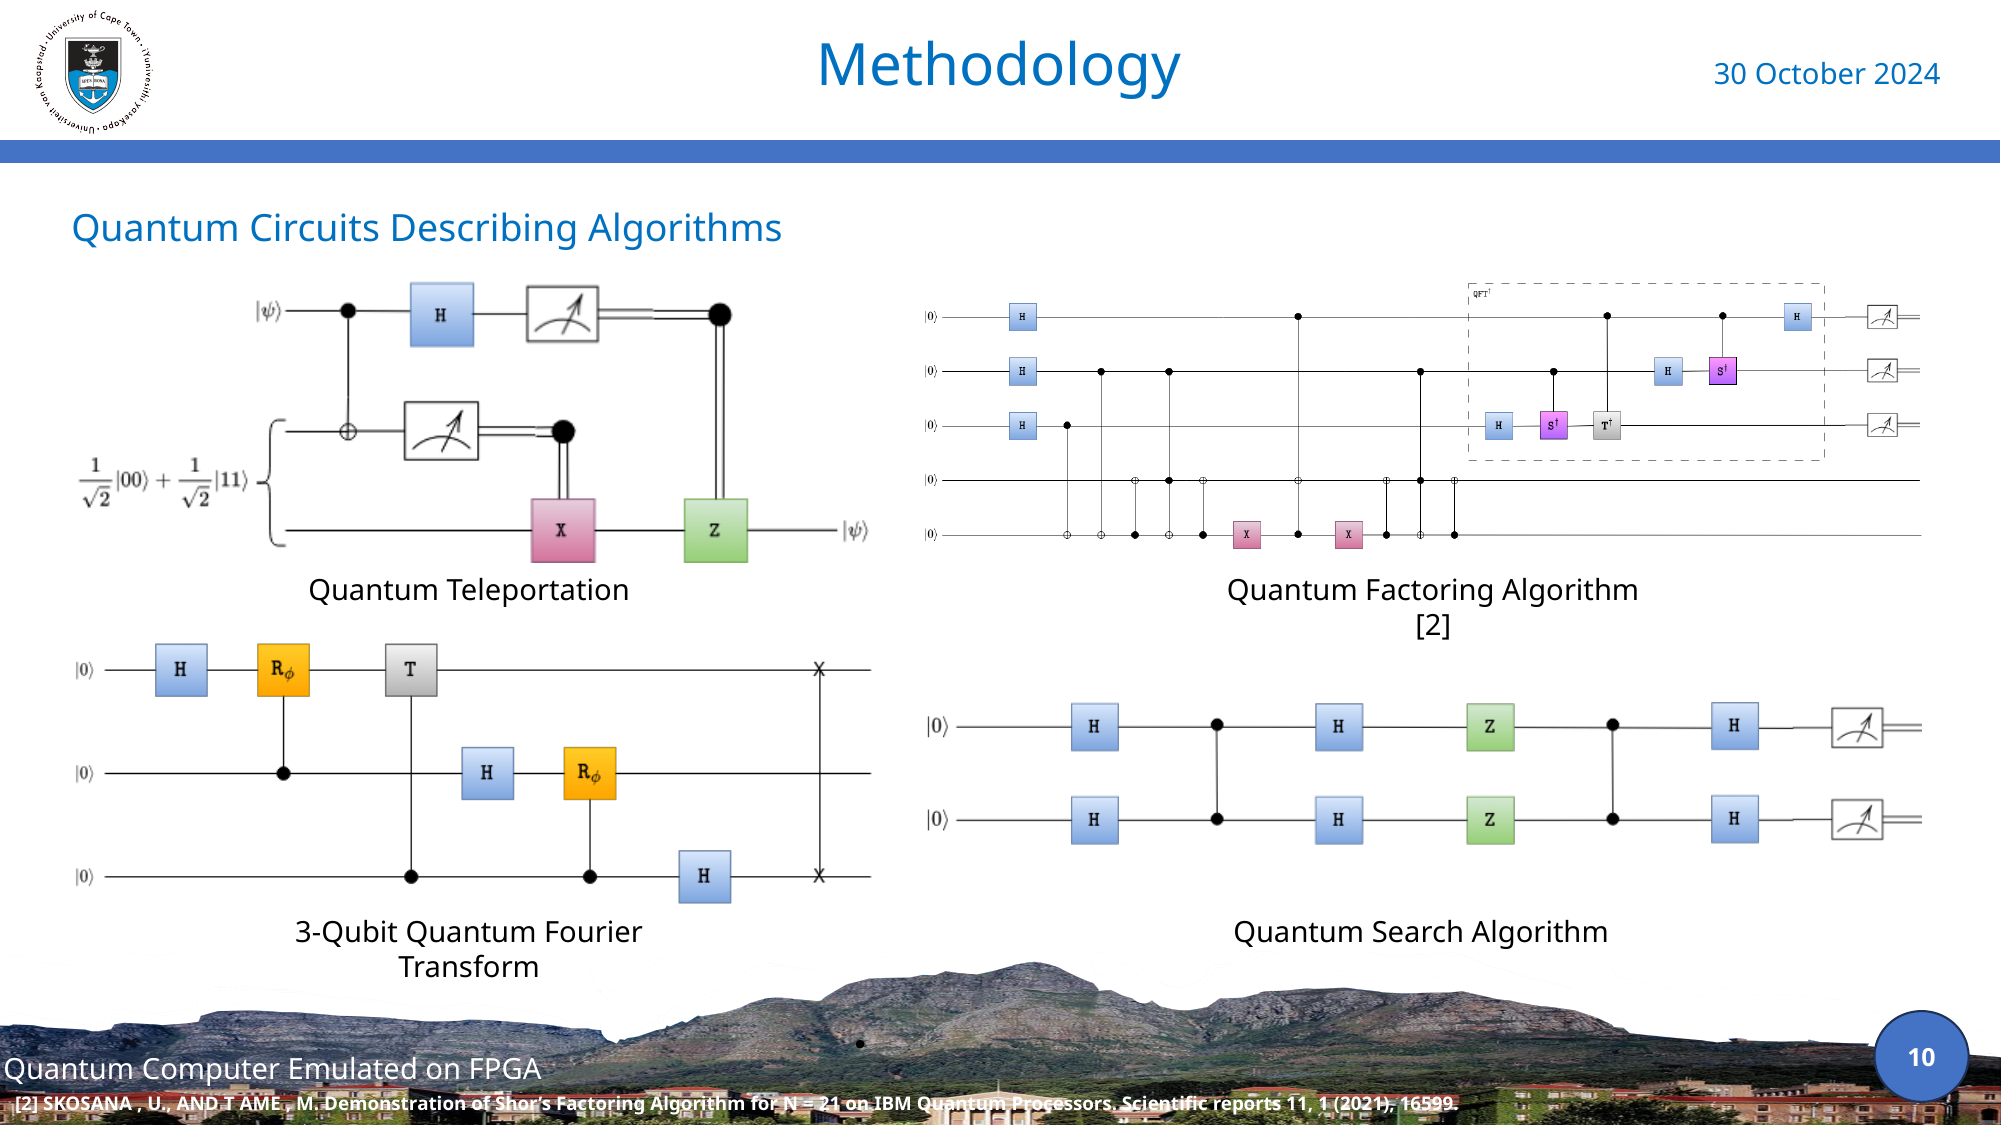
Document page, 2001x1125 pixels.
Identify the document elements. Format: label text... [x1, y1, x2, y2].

text_box Quantum Circuits Describing Algorithms [56, 163, 908, 295]
picture [66, 640, 873, 906]
text_box Quantum Teleportation [232, 563, 706, 614]
text_box 30 October 2024 [1668, 10, 1986, 141]
text_box 3-Qubit Quantum Fourier Transform [232, 906, 706, 951]
title Methodology [0, 0, 2000, 134]
picture [921, 279, 1922, 550]
text_box [0, 140, 2000, 163]
text_box Quantum Factoring Algorithm [2] [1196, 563, 1670, 649]
text_box Quantum Search Algorithm [1184, 905, 1658, 951]
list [0, 951, 2000, 1125]
picture [66, 279, 872, 563]
picture [35, 10, 153, 134]
picture [921, 700, 1922, 848]
